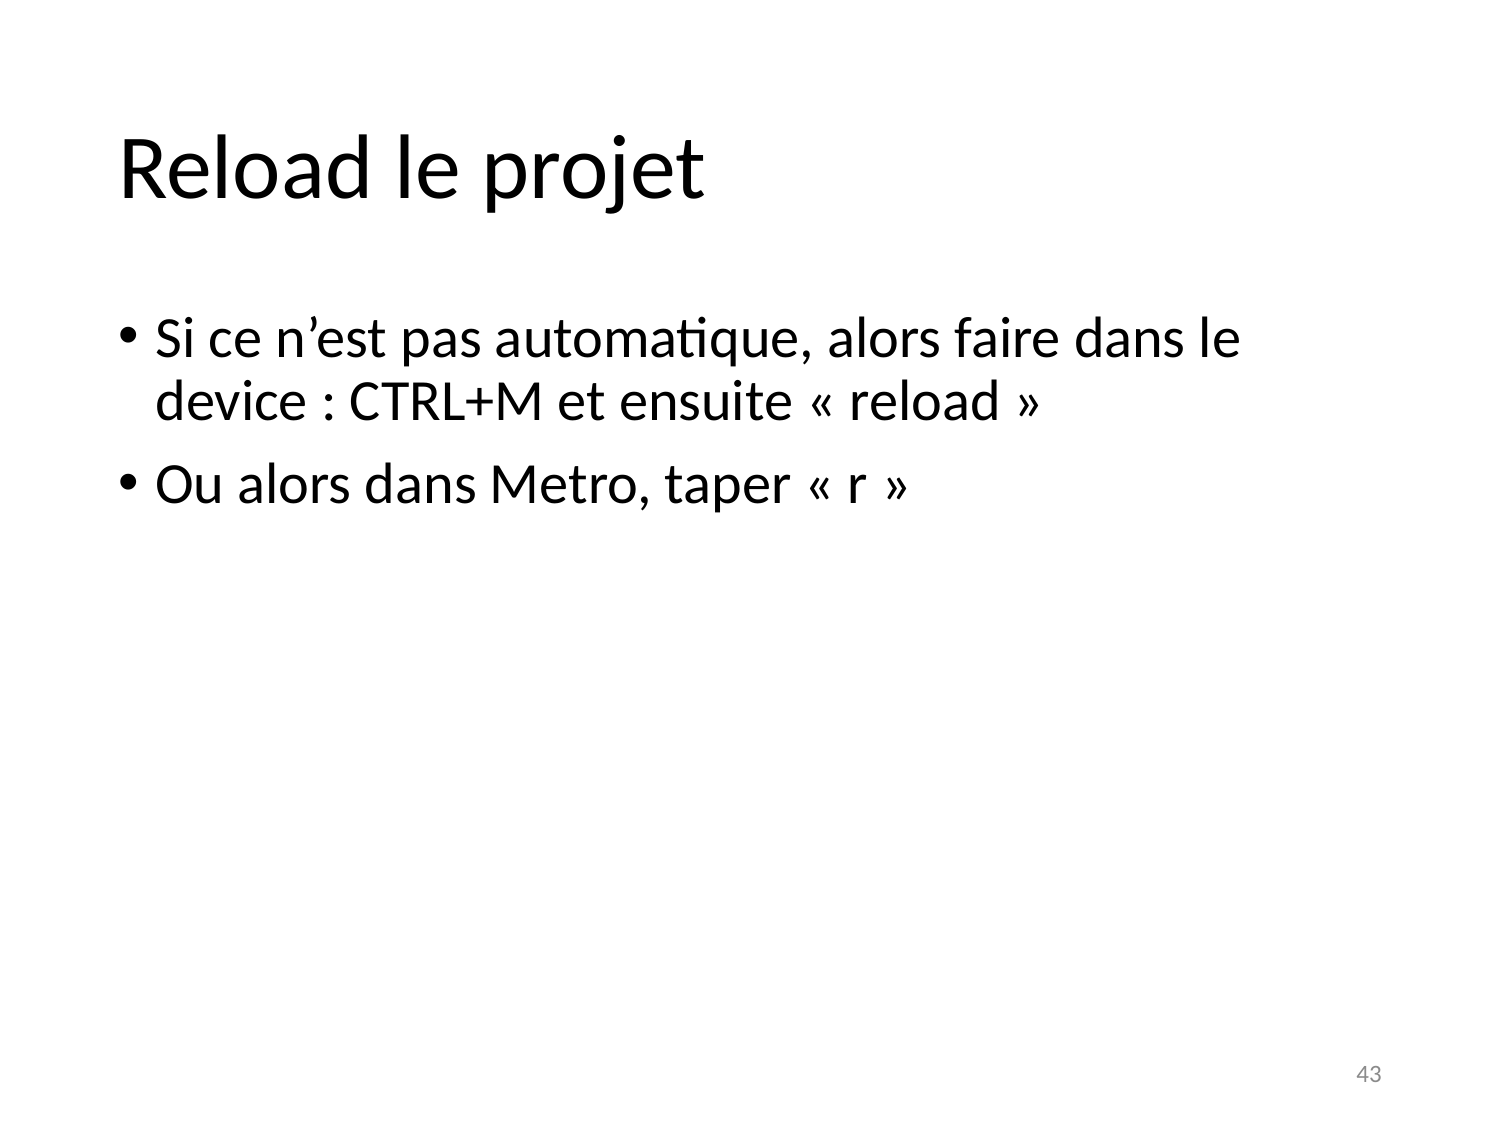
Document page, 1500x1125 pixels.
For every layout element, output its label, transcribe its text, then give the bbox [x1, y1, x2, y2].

slide_number 43 [1059, 1042, 1397, 1103]
list Si ce n’est pas automatique, alors faire dans le device : CTRL+M et ensuite « reload » Ou alors dans Metro, taper « r » [103, 299, 1397, 1014]
title Reload le projet [103, 59, 1397, 278]
